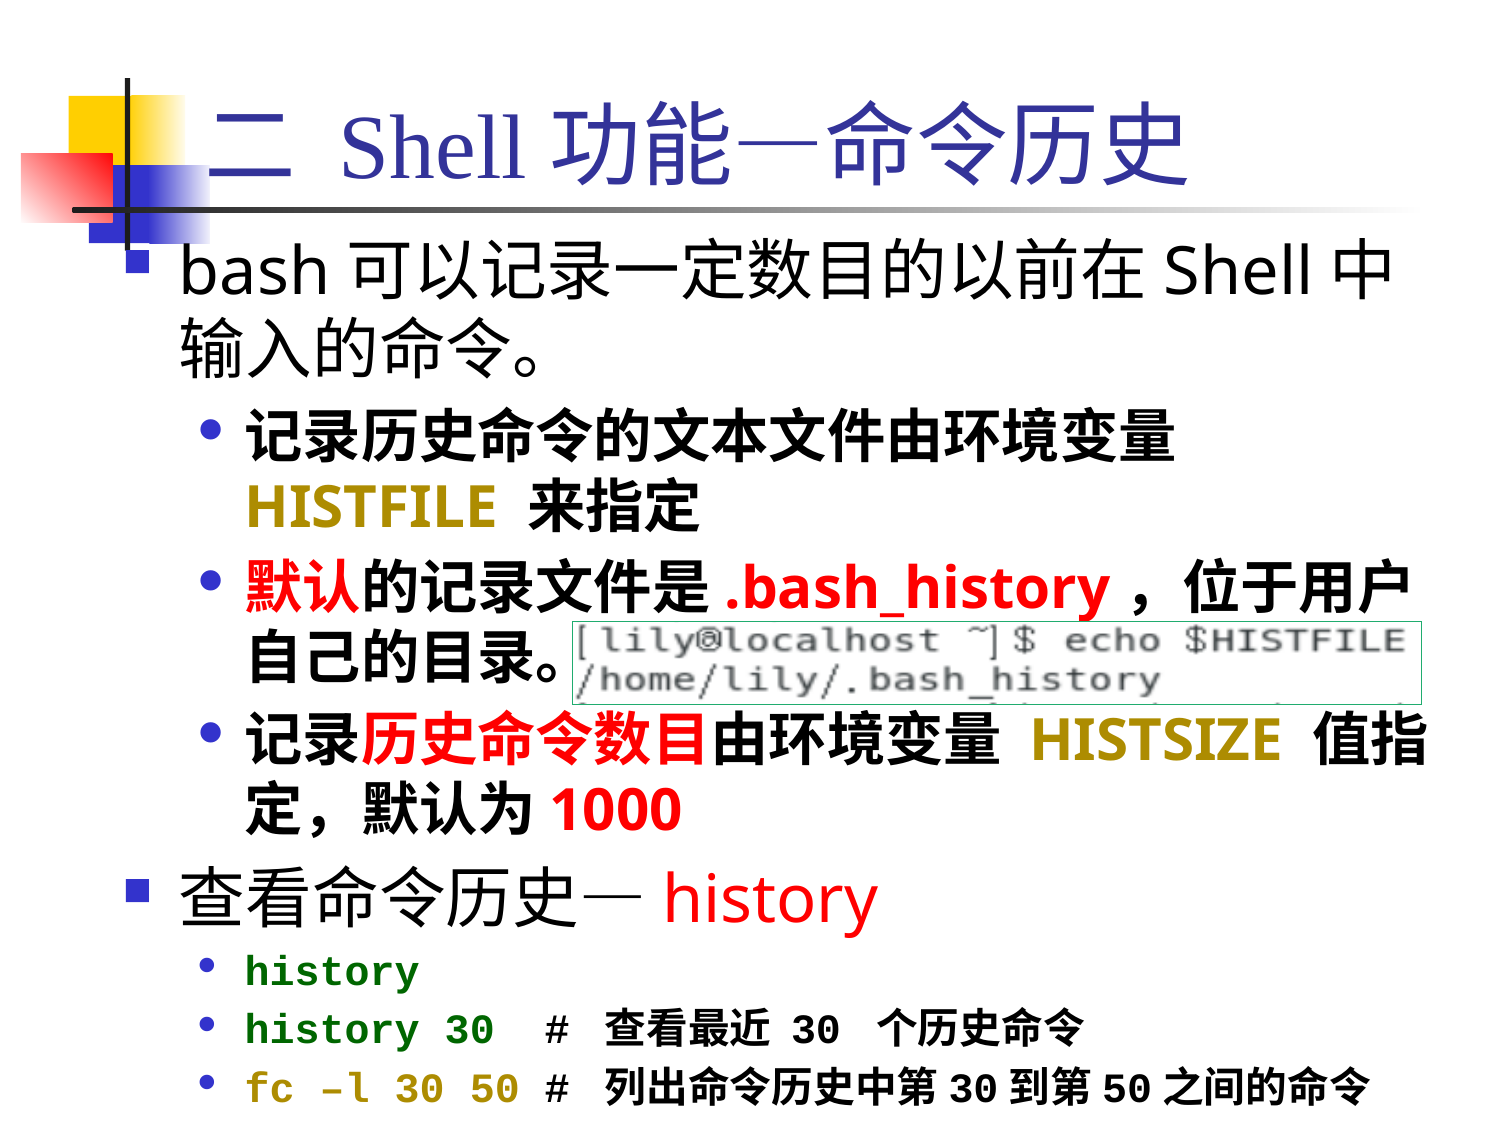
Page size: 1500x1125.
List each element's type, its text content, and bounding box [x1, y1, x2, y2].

title 二 Shell功能—命令历史 [189, 31, 1468, 205]
picture [572, 621, 1422, 705]
list bash可以记录一定数目的以前在Shell中输入的命令。 记录历史命令的文本文件由环境变量 HISTFILE 来指定 默认的记录文件是.bash_history，位于用户自己的目录。 记录历史命令数目由环境变量 HISTSIZE 值指定，默认为1000 查看命令历史—history history history 30 # 查看最近 30 个历史命令 fc –l 30 50 # 列出命令历史中第30到第50之间的命令 [107, 219, 1468, 1125]
